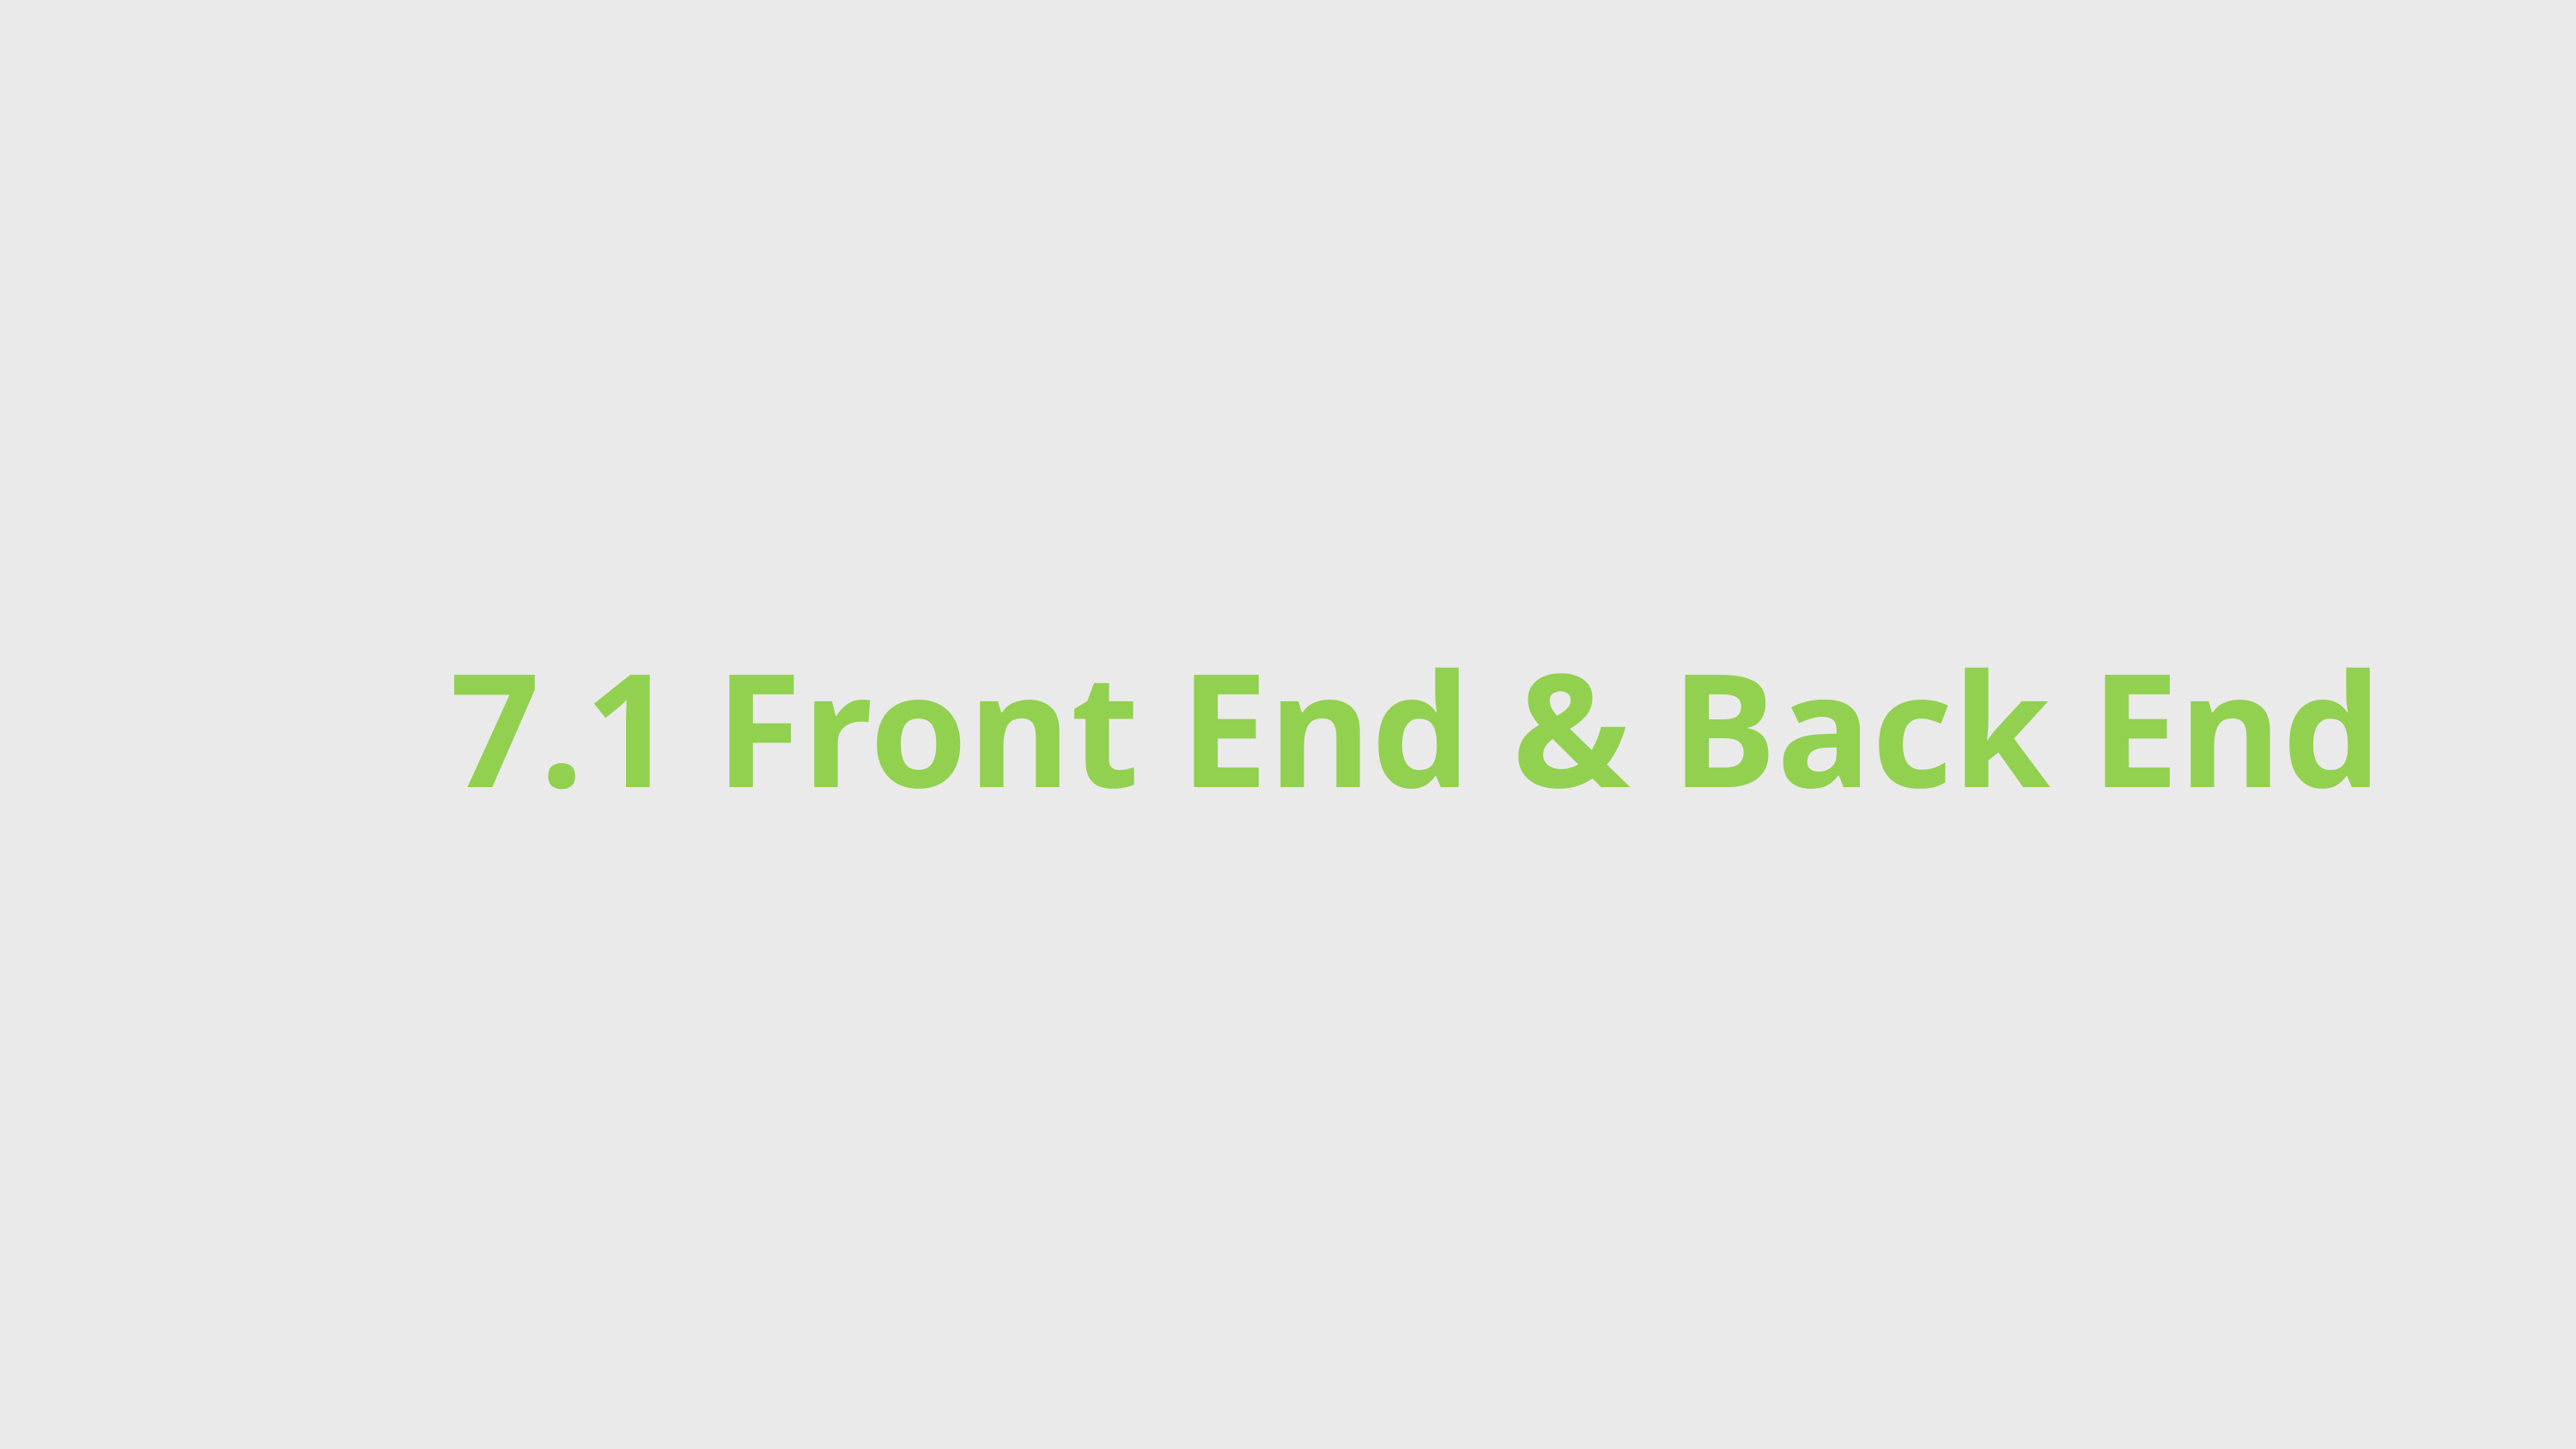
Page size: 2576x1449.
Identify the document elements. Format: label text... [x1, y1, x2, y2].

text_box 7.1 Front End & Back End [437, 603, 2397, 826]
